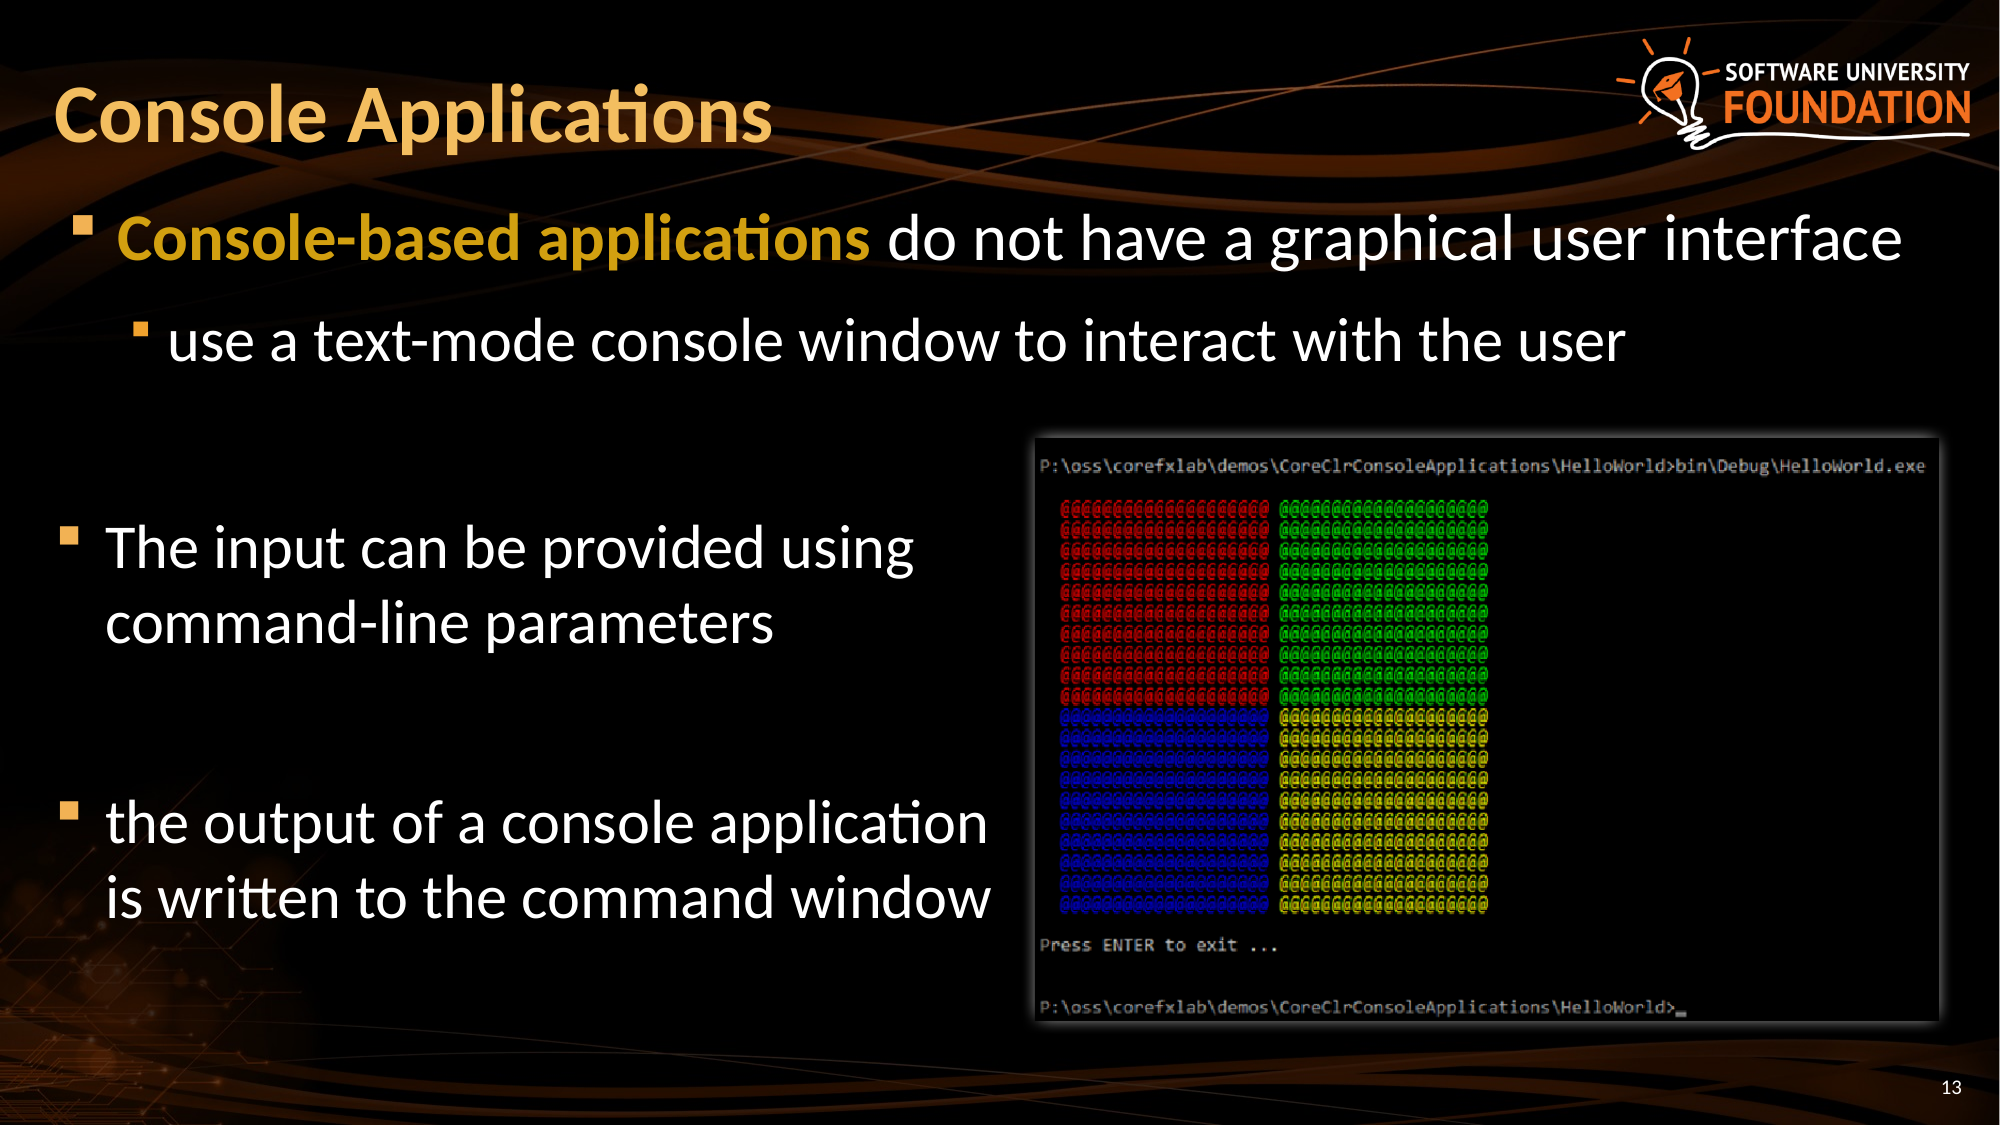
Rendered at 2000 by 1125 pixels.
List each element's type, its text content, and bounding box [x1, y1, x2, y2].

picture [0, 0, 2000, 1125]
text_box The input can be provided using command-line parameters the output of a console application is written to the command window [37, 499, 1013, 1038]
list Console-based applications do not have a graphical user interface use a text-mode console window to interact with the user [49, 187, 1950, 463]
slide_number 13 [1897, 1070, 1968, 1103]
text_box Console Applications [37, 24, 1609, 208]
